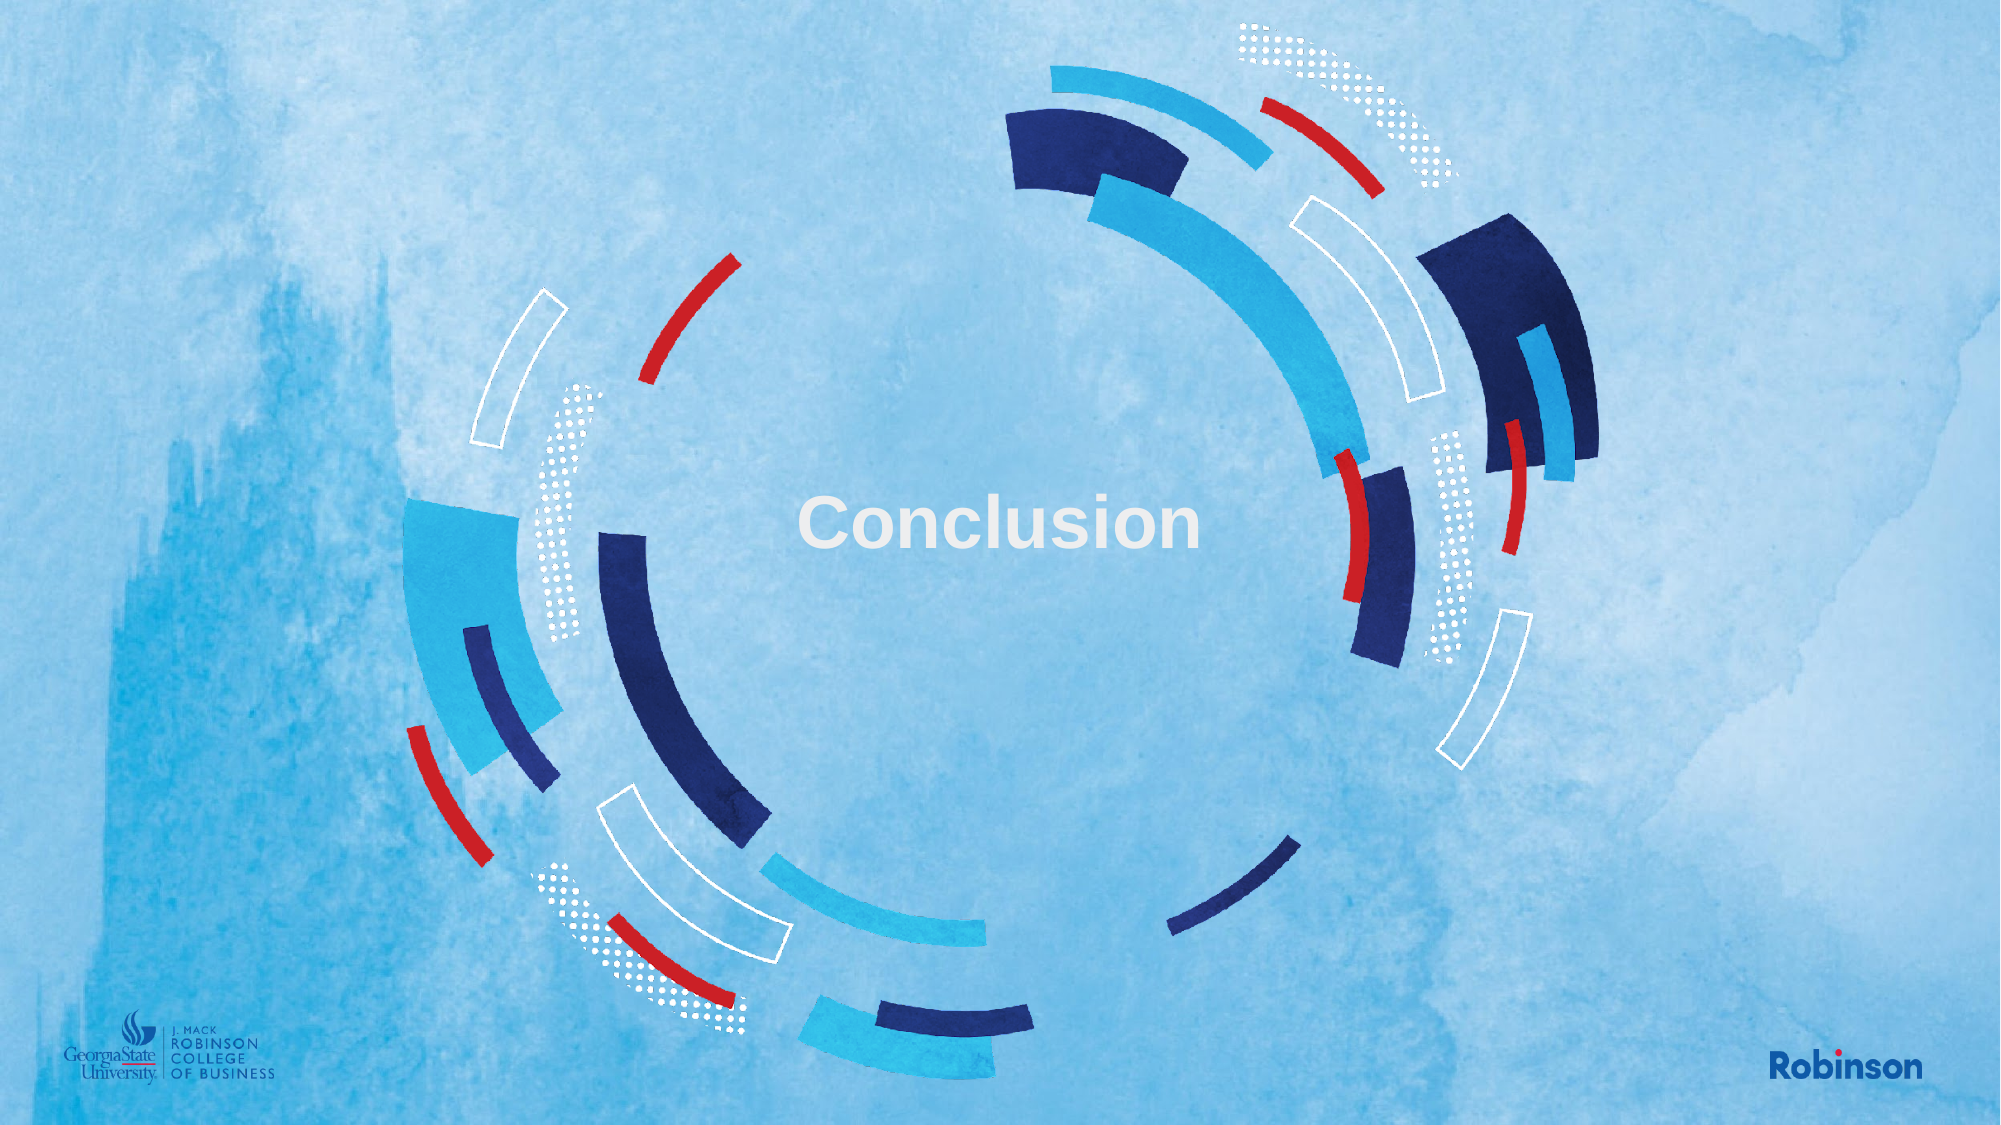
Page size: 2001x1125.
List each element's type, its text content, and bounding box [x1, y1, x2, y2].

title Conclusion [704, 434, 1296, 623]
picture [0, 0, 2001, 1125]
